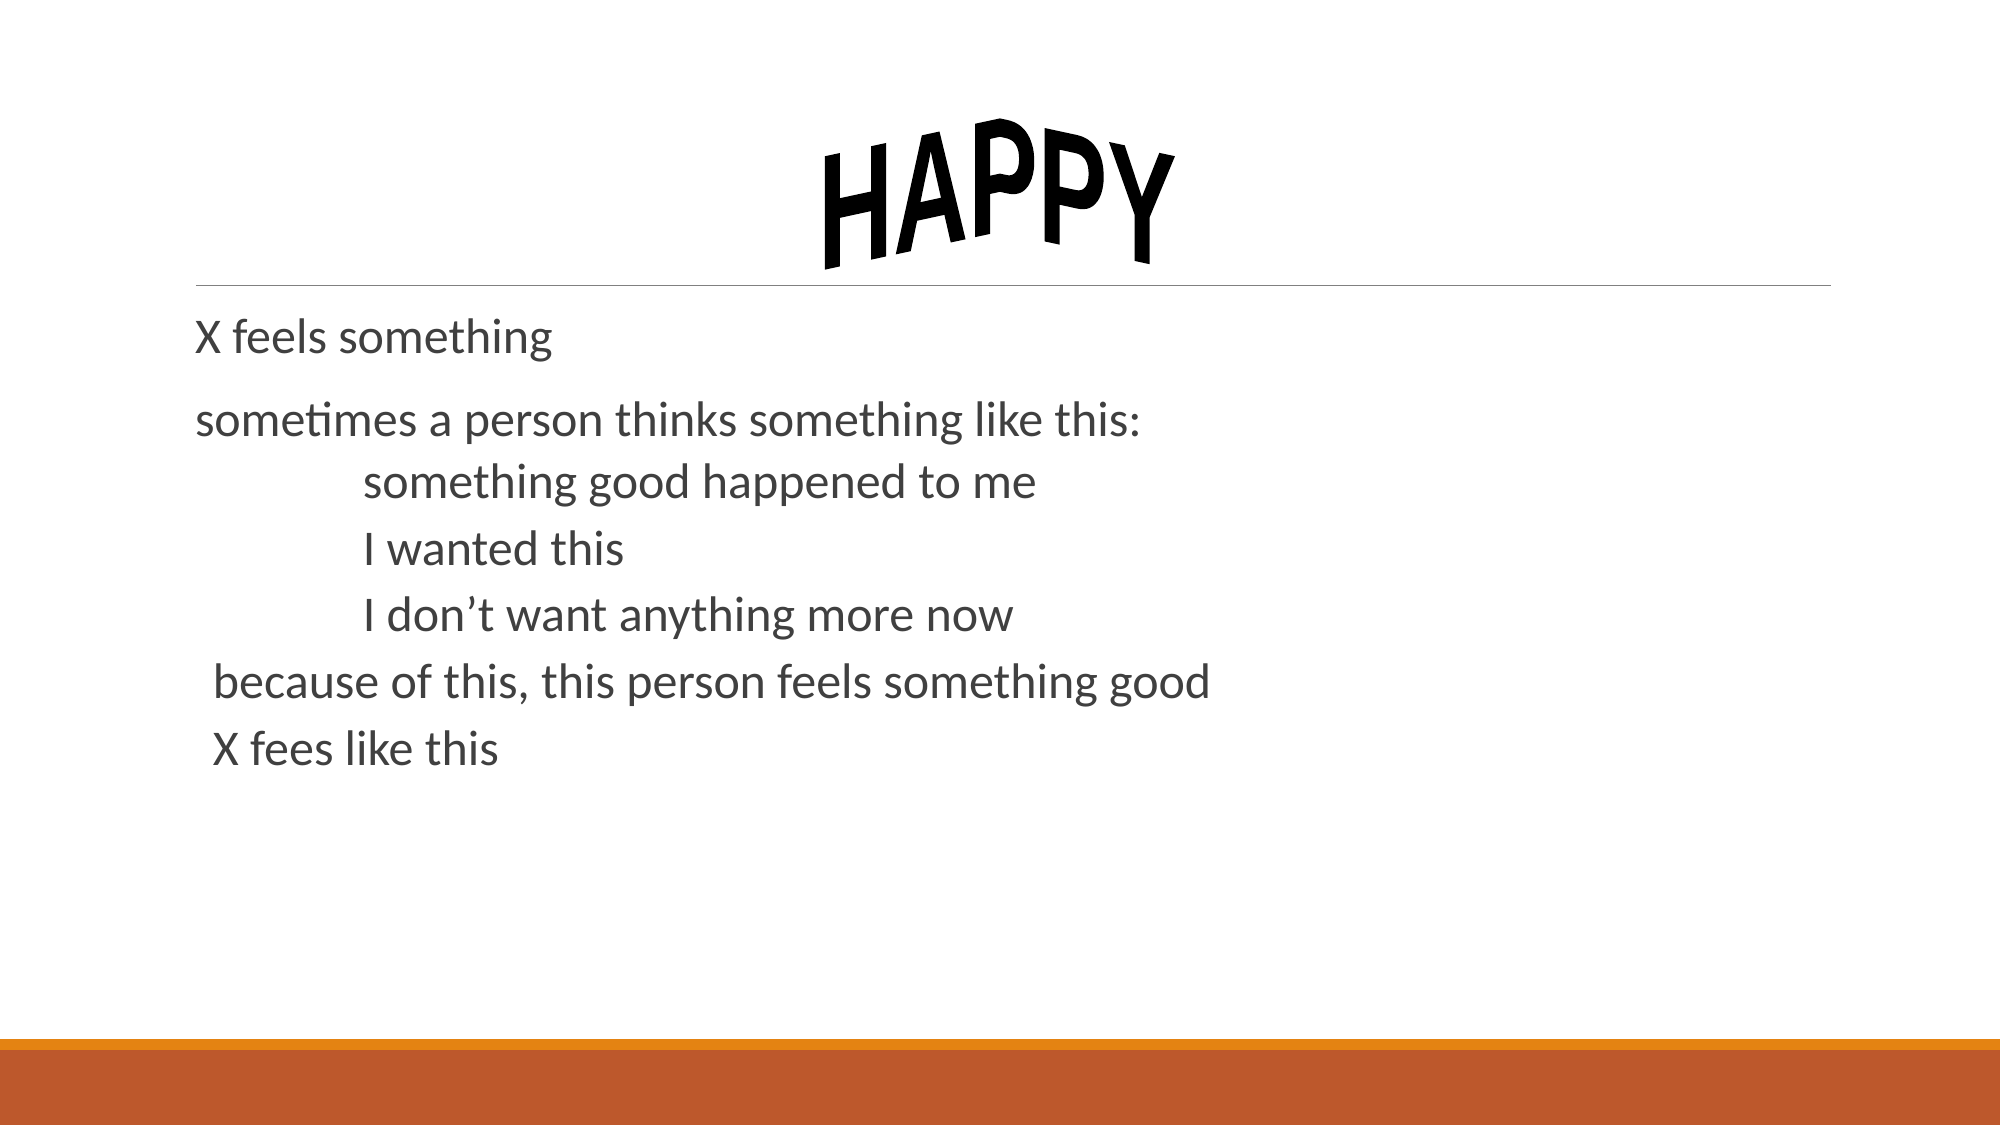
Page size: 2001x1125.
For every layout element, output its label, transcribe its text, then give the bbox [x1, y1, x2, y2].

list X feels something sometimes a person thinks something like this: something good happened to me I wanted this I don’t want anything more now because of this, this person feels something good X fees like this [180, 302, 1830, 963]
